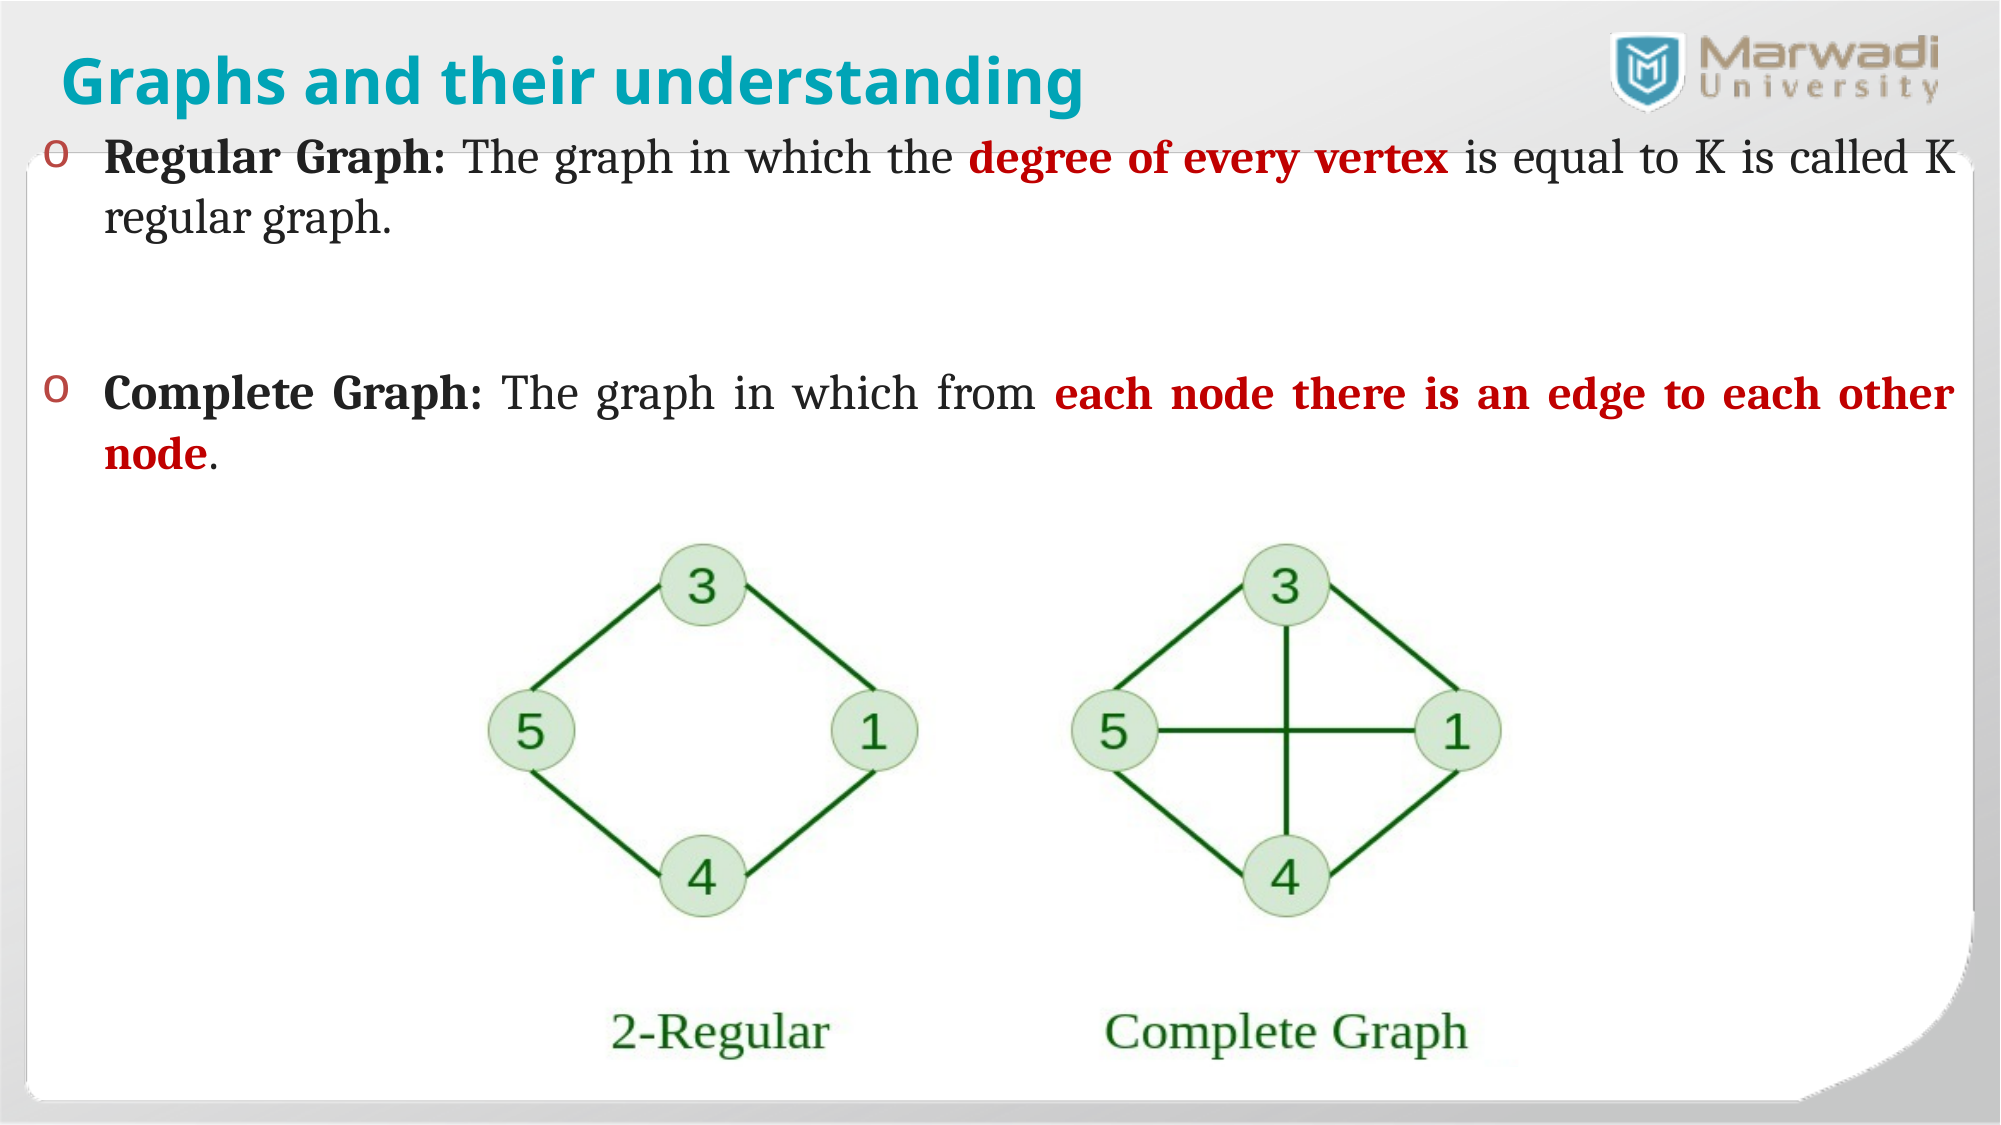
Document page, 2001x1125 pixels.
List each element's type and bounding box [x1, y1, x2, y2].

text_box [0, 0, 2000, 1125]
picture [479, 530, 1519, 1067]
